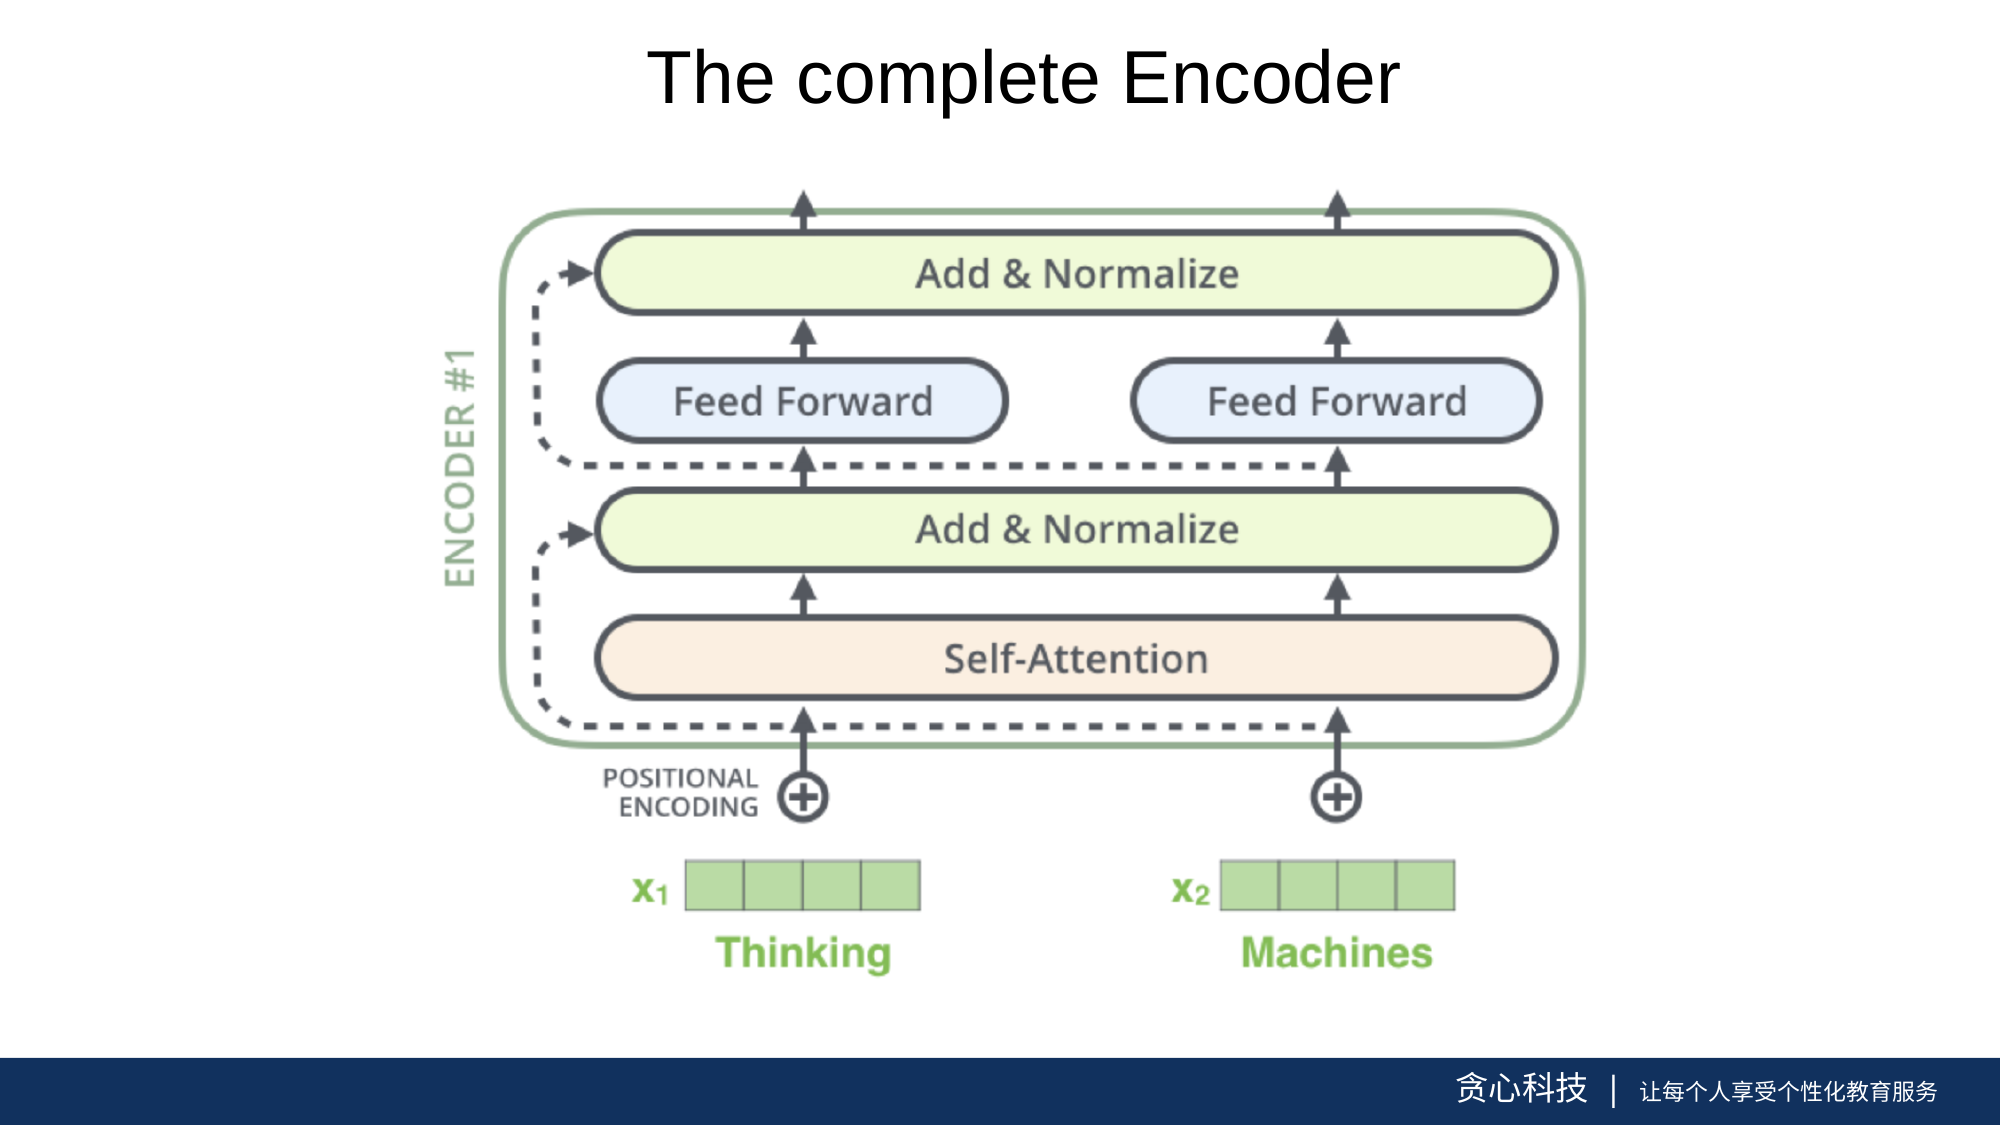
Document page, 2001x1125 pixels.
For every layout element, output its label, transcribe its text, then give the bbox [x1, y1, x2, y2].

text_box The complete Encoder [83, 21, 1965, 127]
picture [365, 156, 1683, 1013]
